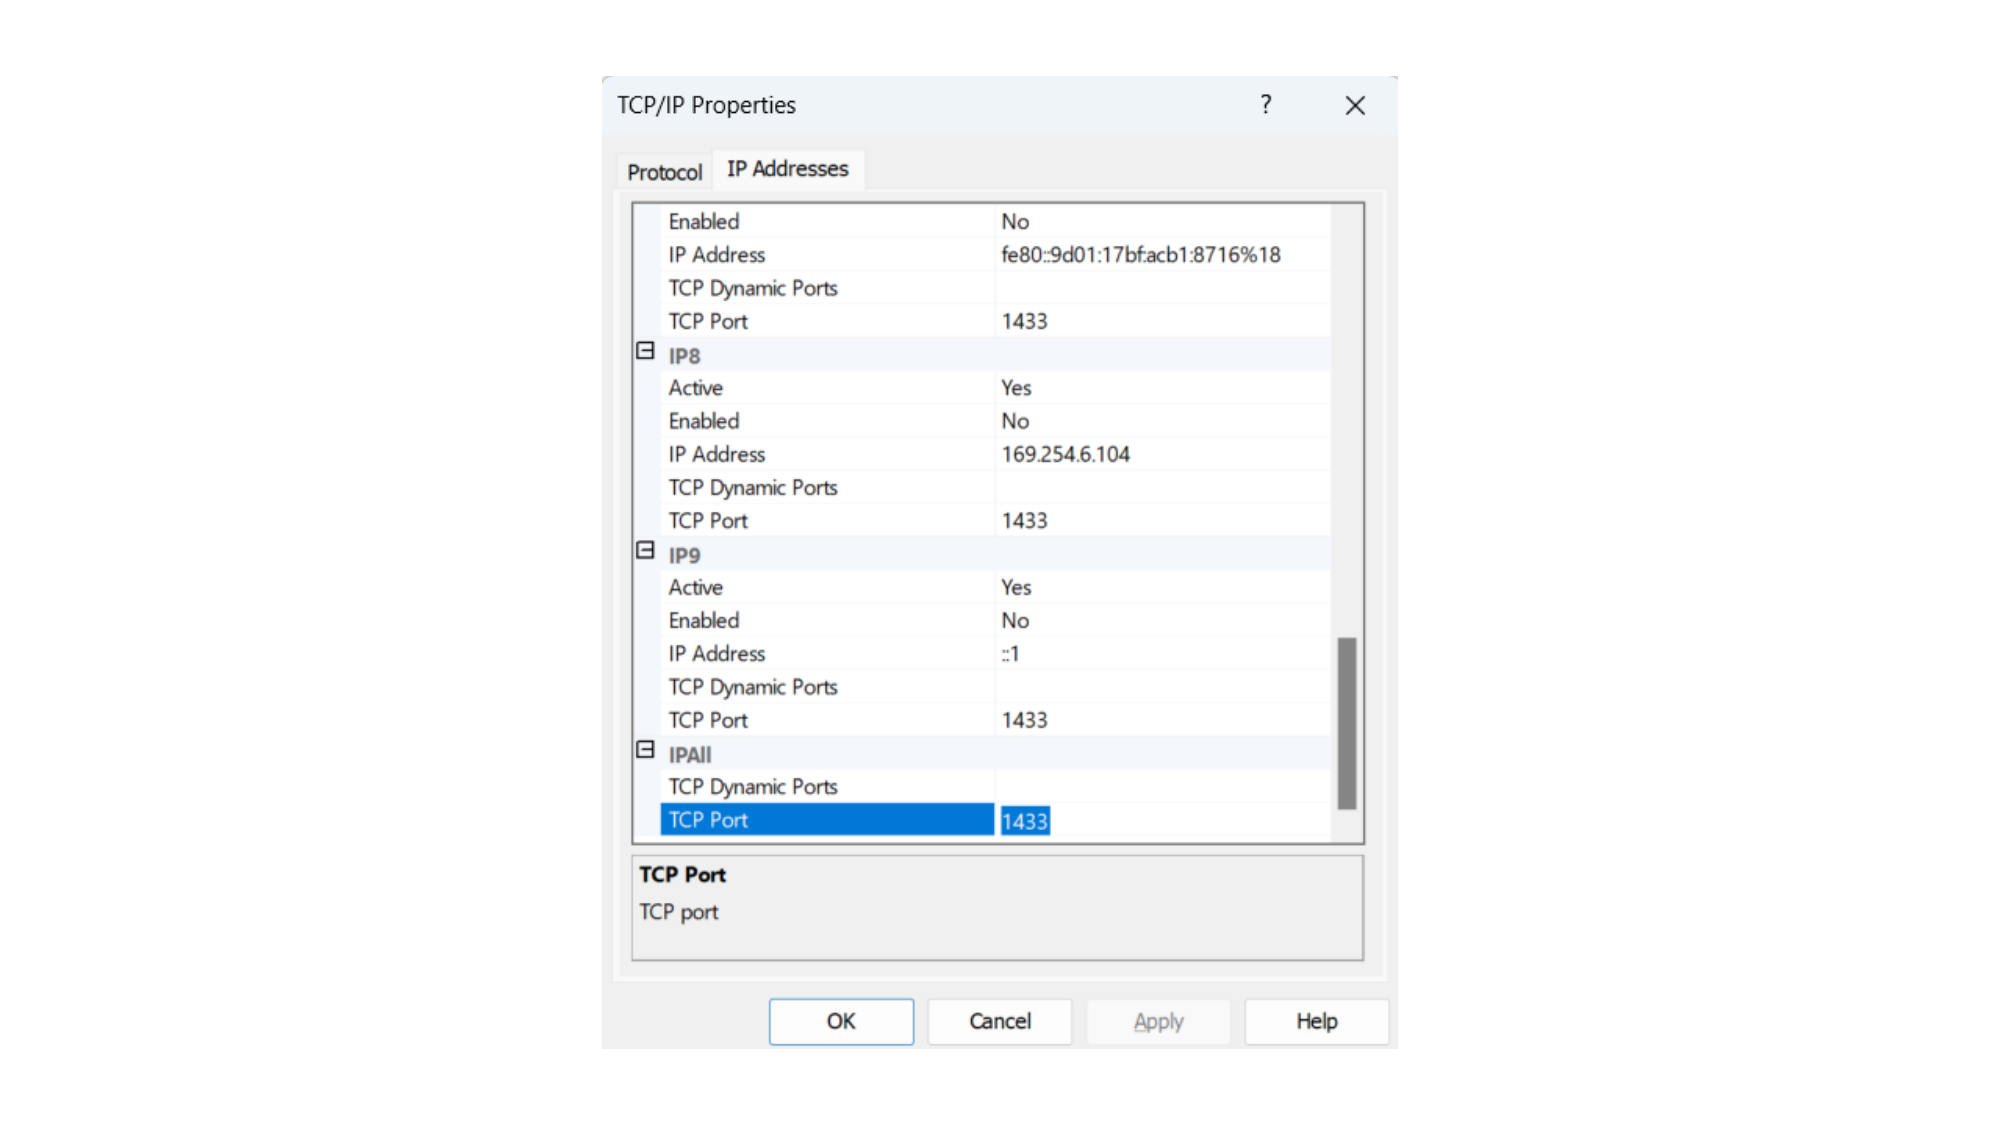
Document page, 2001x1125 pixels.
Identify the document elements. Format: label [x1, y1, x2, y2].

picture [602, 76, 1398, 1049]
